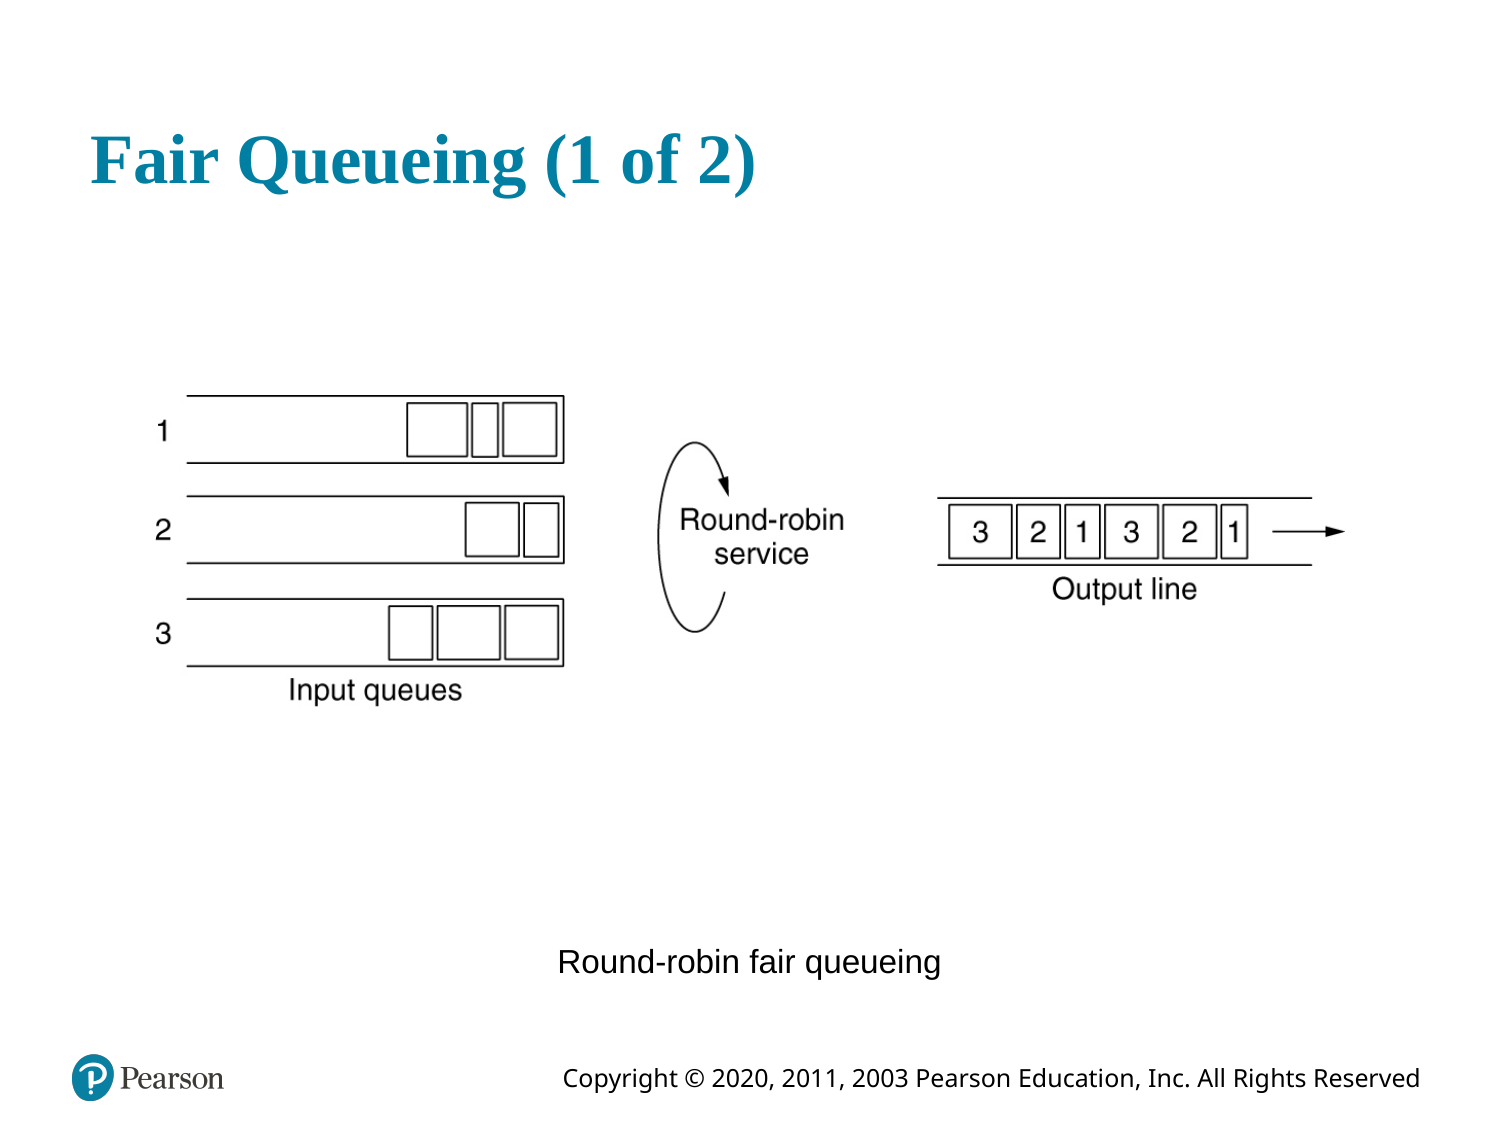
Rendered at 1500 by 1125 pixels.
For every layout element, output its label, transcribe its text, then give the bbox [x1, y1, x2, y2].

picture [72, 1087, 83, 1101]
picture [98, 1054, 224, 1101]
picture [155, 395, 1345, 707]
list Round-robin fair queueing [75, 828, 1425, 996]
picture [72, 1054, 88, 1070]
picture [80, 1063, 106, 1088]
title Fair Queueing (1 of 2) [75, 37, 1425, 213]
